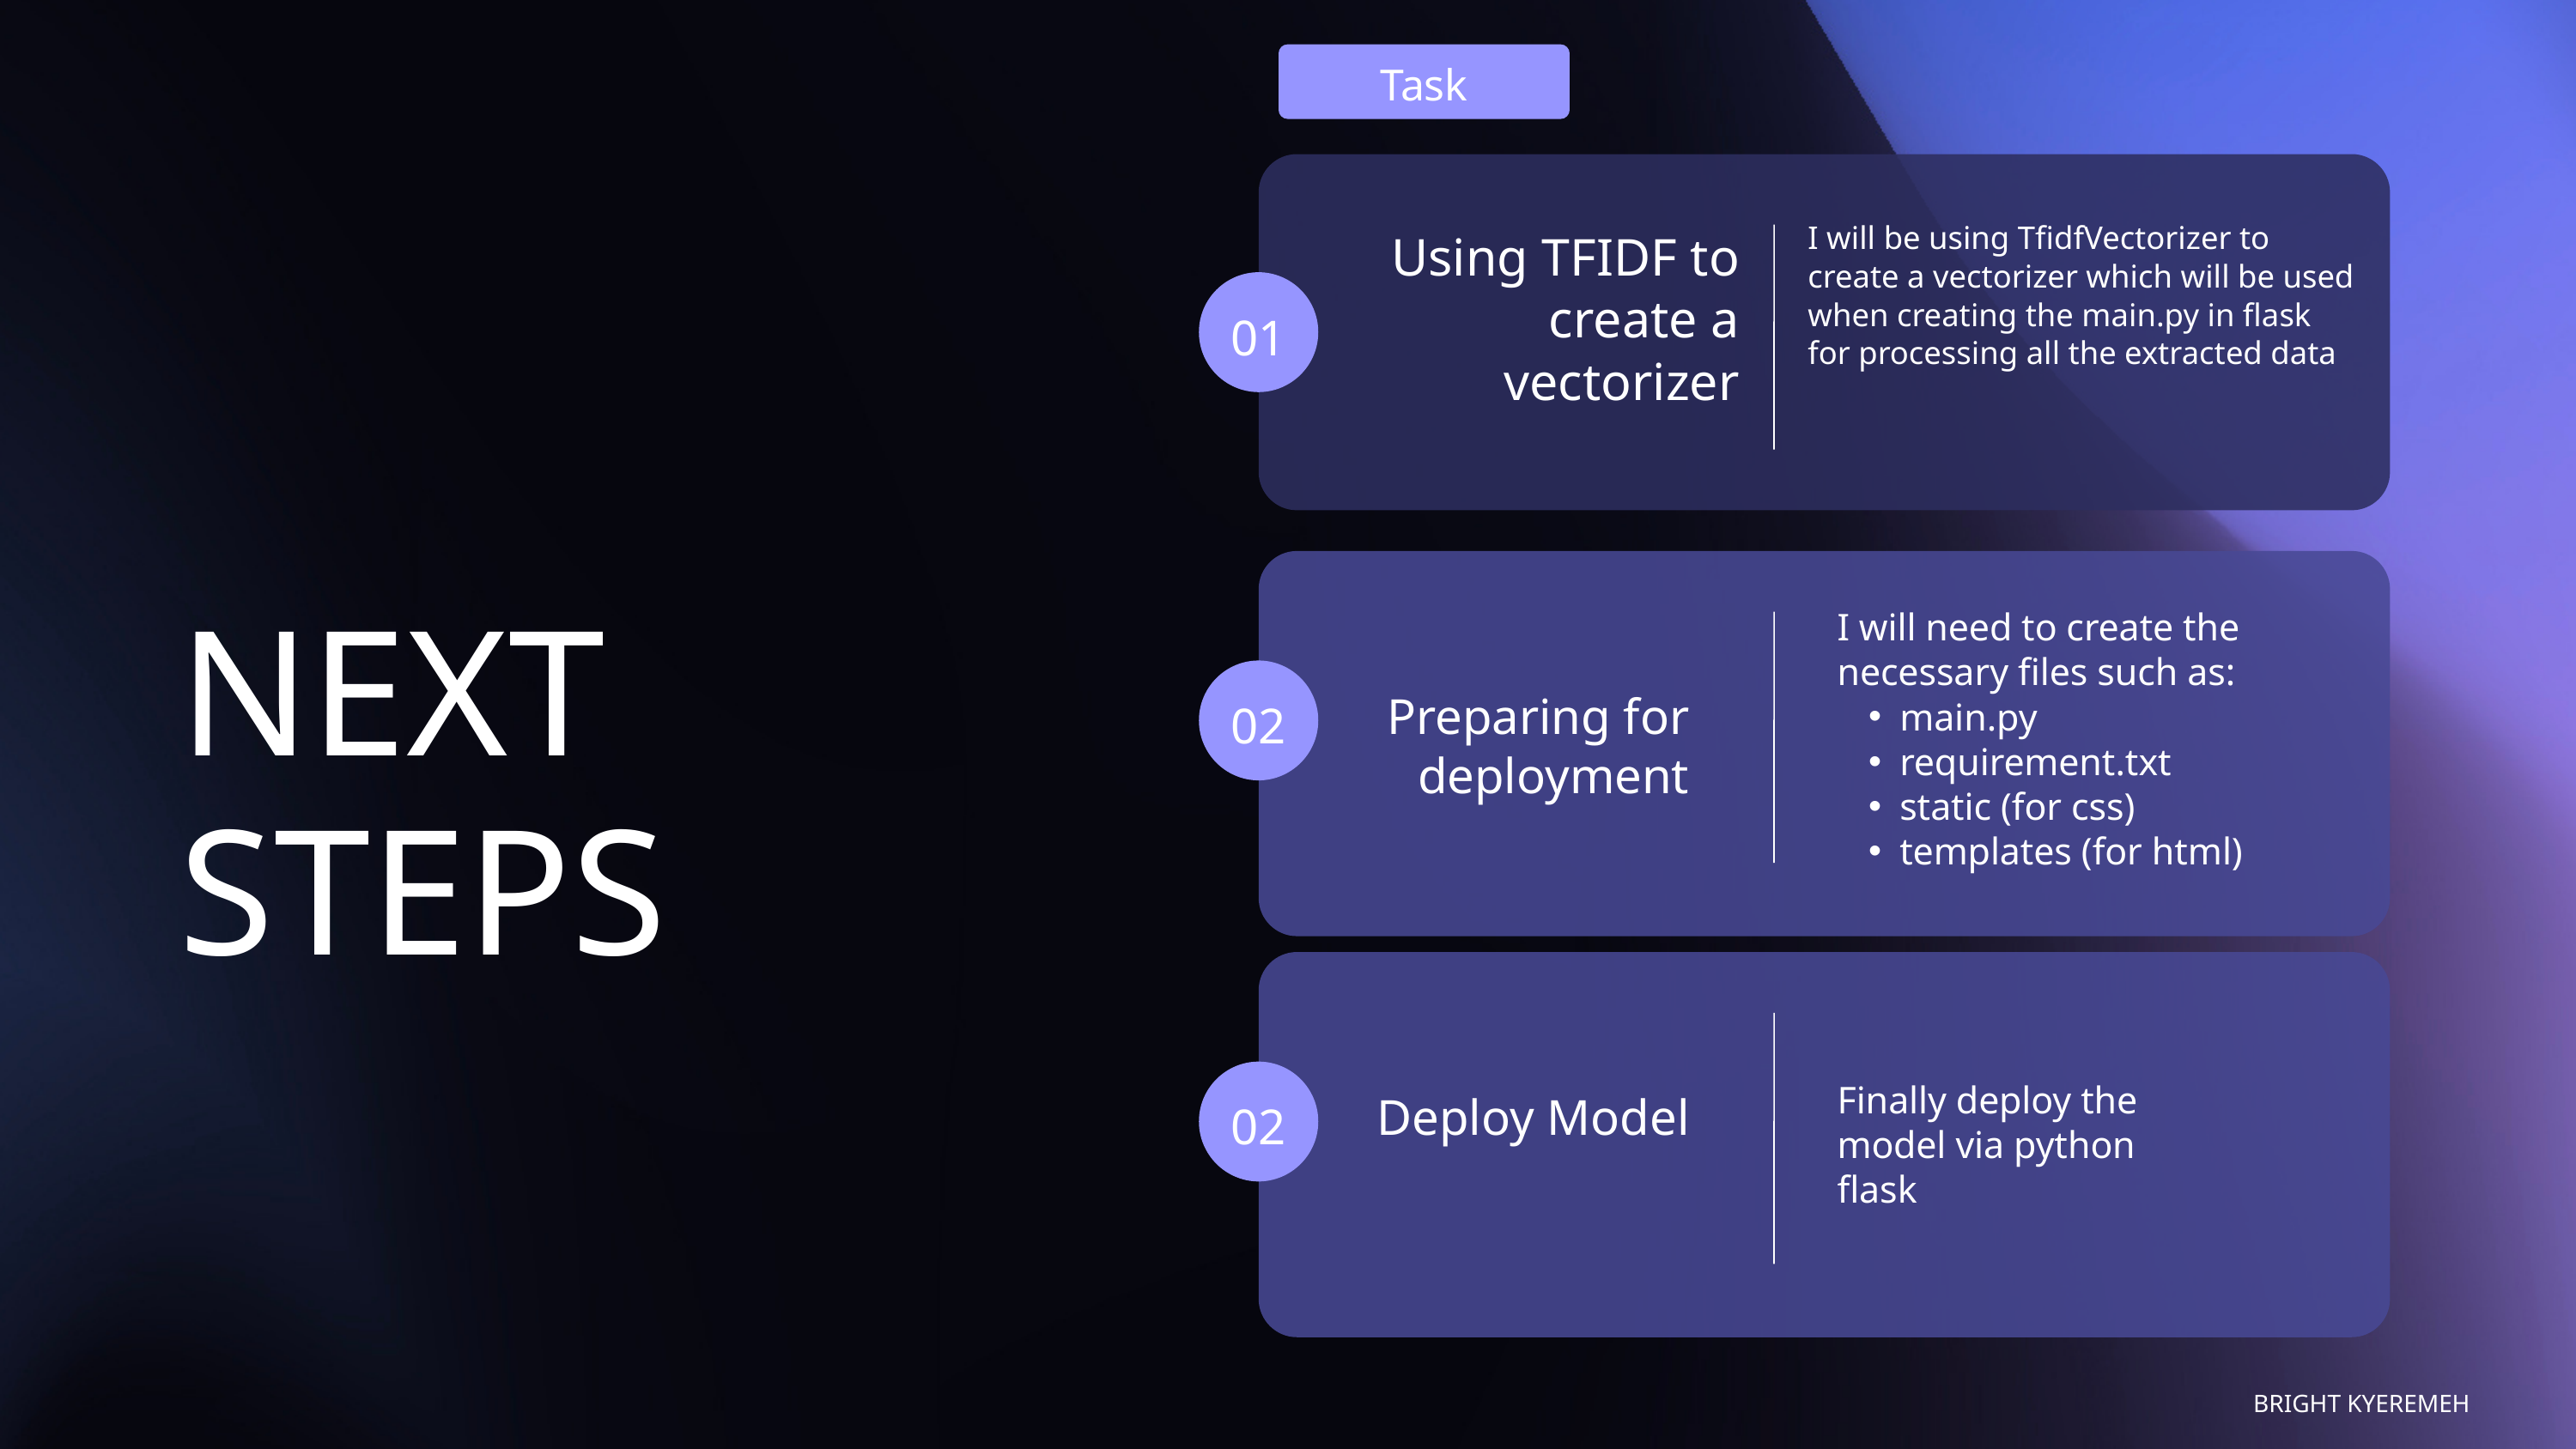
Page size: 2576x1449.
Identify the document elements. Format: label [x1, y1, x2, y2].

picture [0, 0, 2576, 1449]
text_box [1198, 1061, 1319, 1182]
text_box [1198, 271, 1319, 392]
text_box [1278, 44, 1571, 119]
text_box [1258, 550, 2391, 937]
text_box [1258, 951, 2391, 1337]
text_box [1258, 154, 2391, 511]
text_box [1198, 660, 1319, 781]
